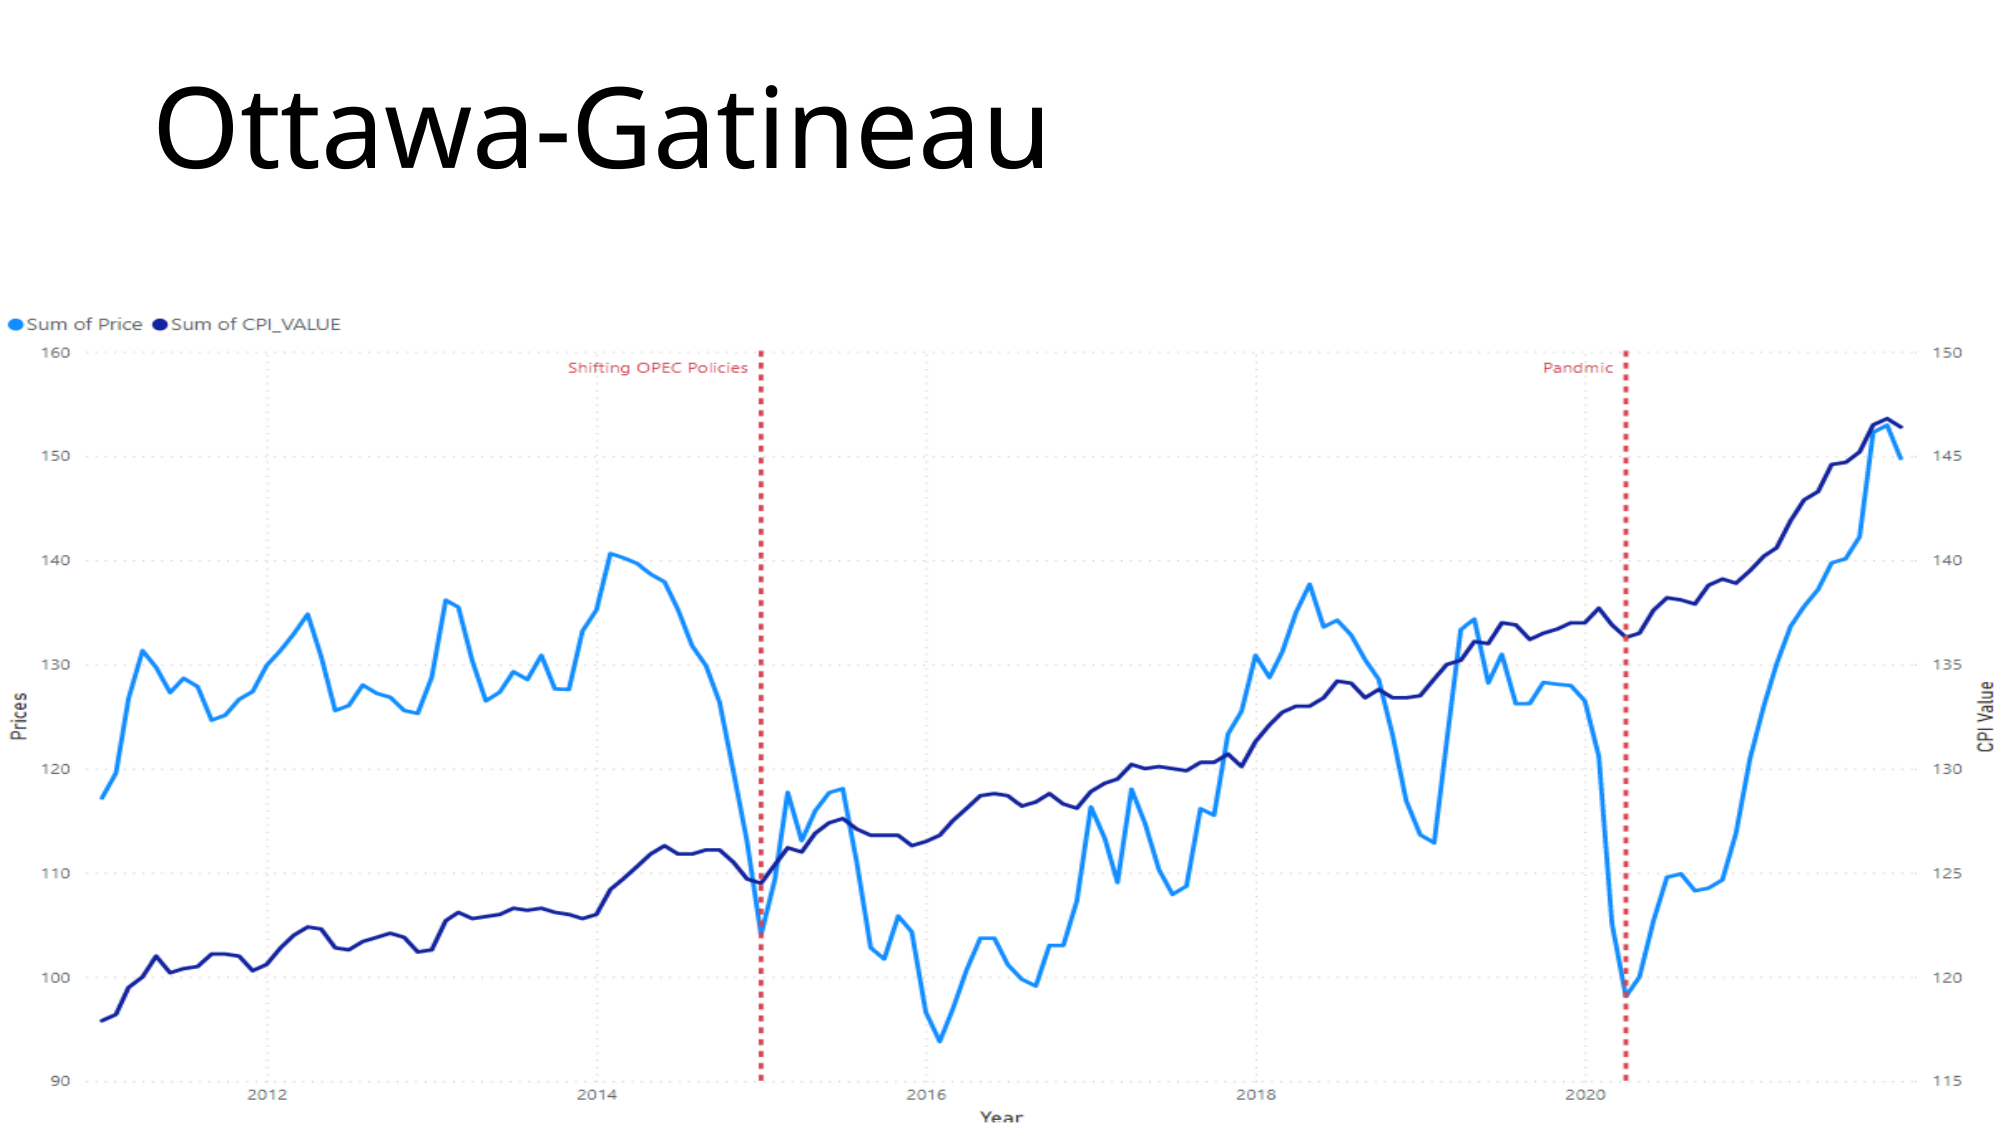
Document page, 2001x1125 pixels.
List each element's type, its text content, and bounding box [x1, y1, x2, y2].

title Ottawa-Gatineau [137, 47, 1863, 201]
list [0, 305, 2000, 1125]
